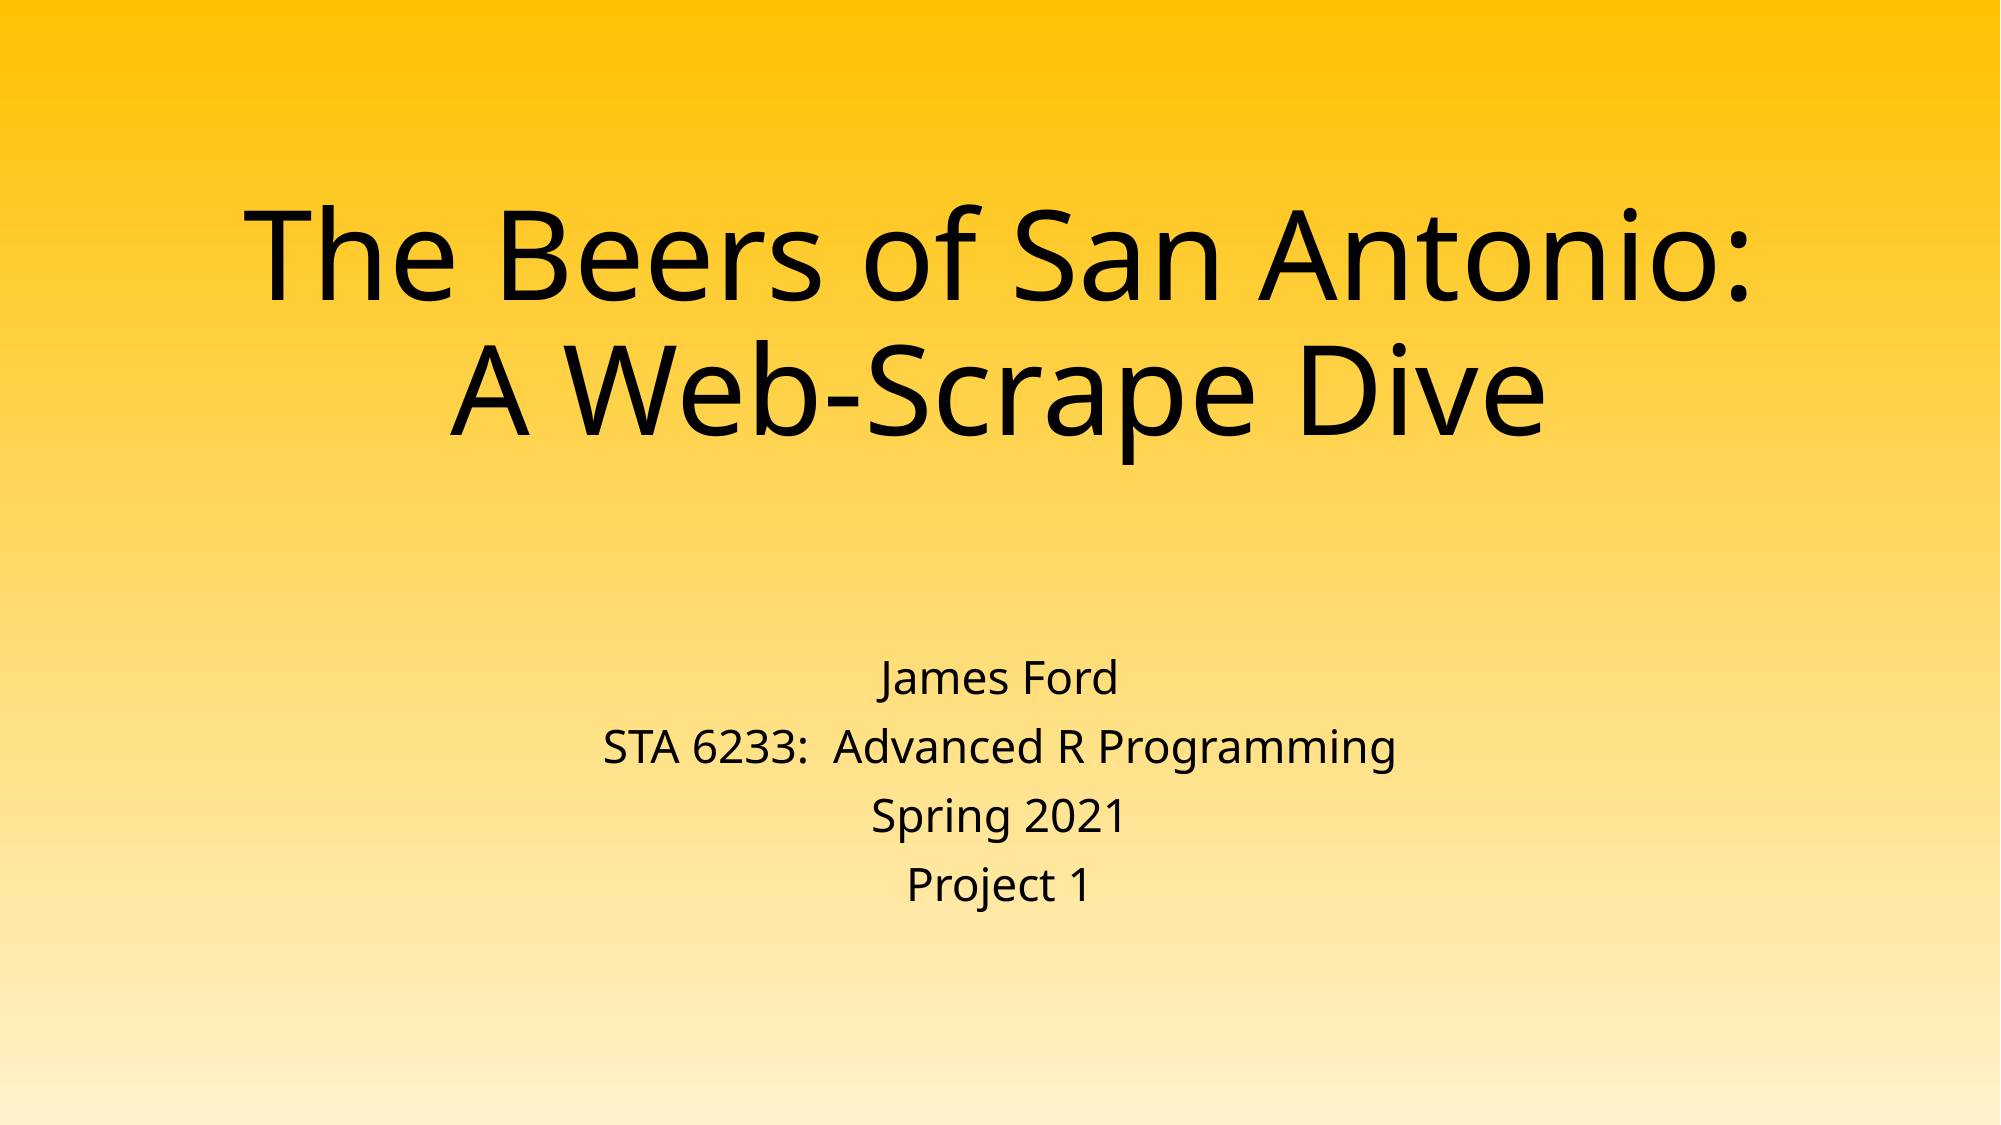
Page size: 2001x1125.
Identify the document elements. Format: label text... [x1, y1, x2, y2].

title The Beers of San Antonio: A Web-Scrape Dive [0, 78, 2000, 471]
subtitle James Ford STA 6233: Advanced R Programming Spring 2021 Project 1 [249, 647, 1750, 920]
